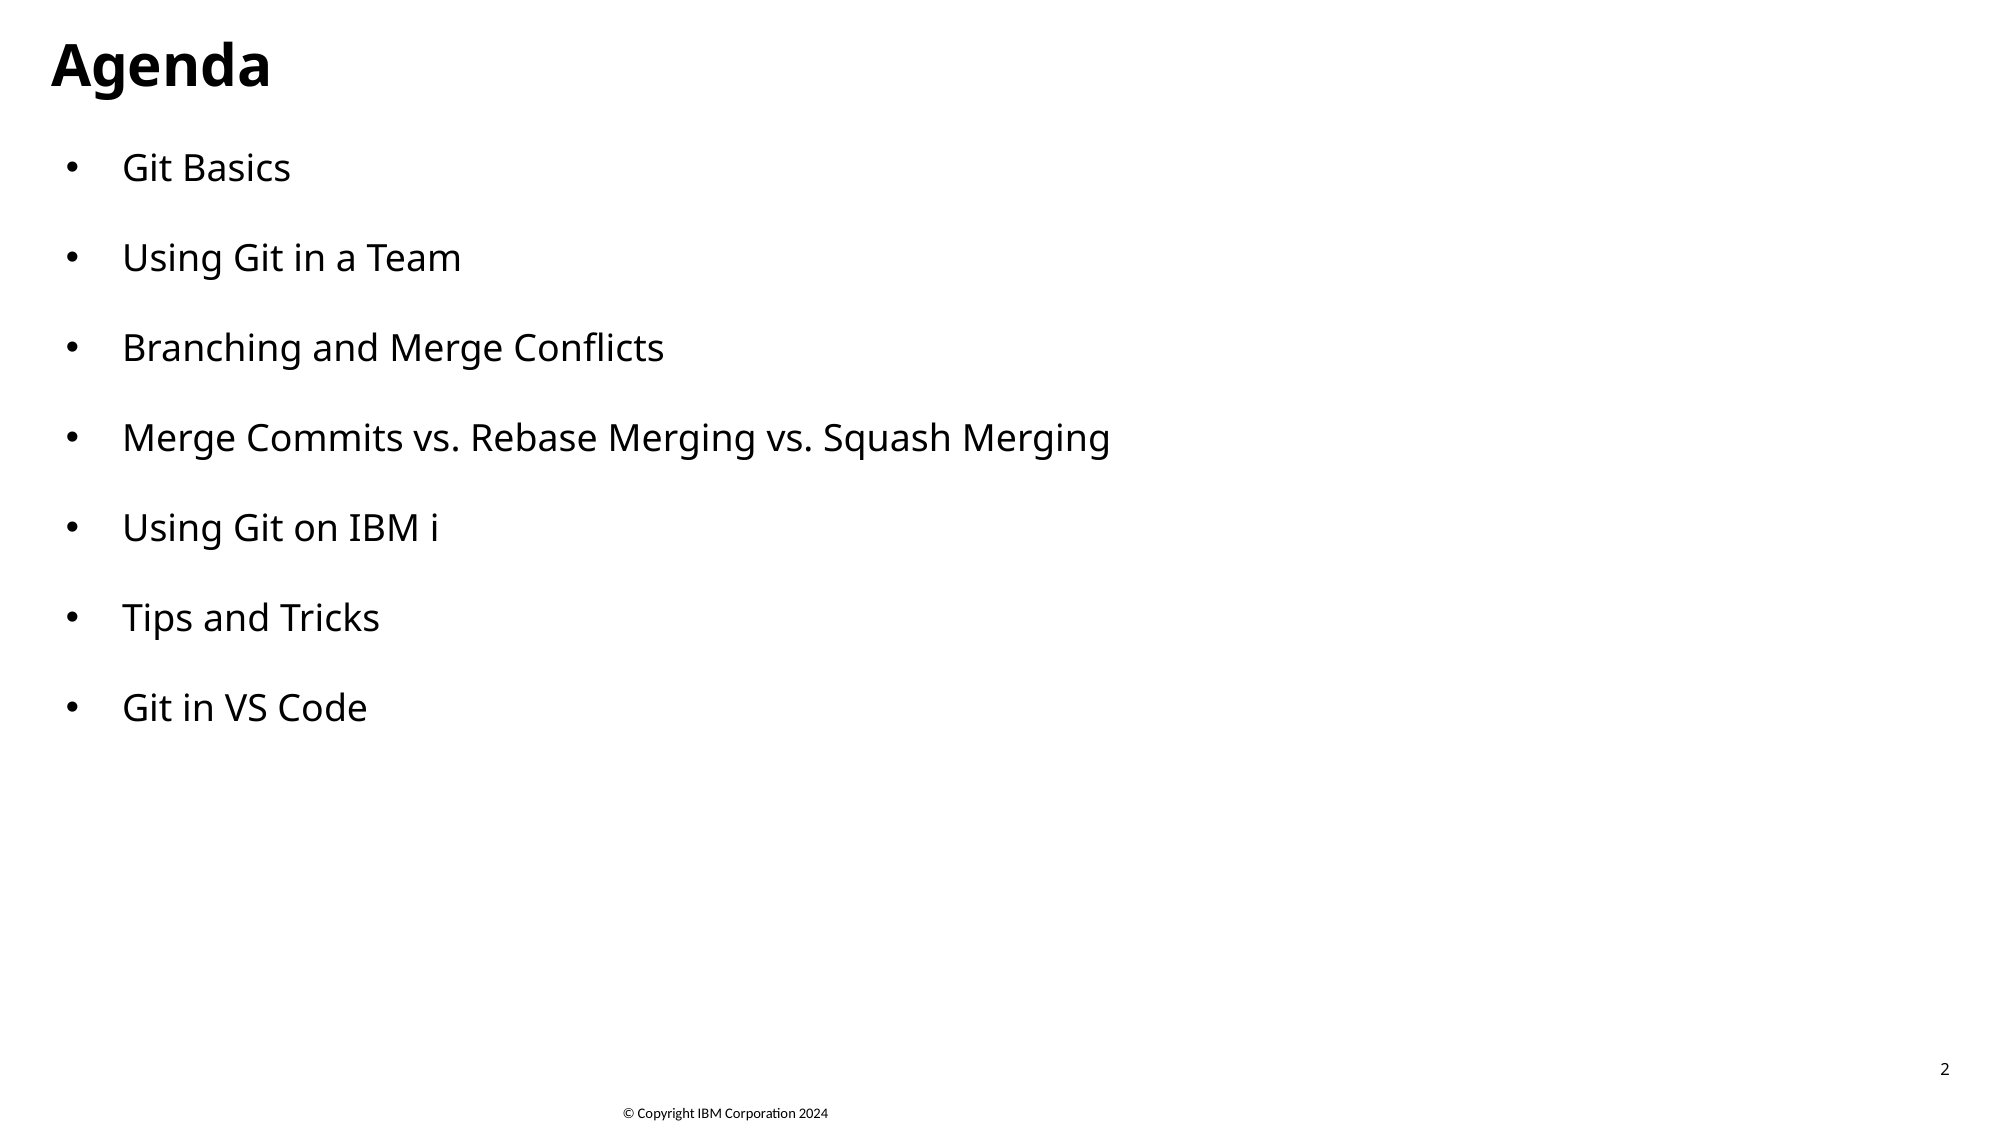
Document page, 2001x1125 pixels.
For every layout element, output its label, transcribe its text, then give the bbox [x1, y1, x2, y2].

list Git Basics Using Git in a Team Branching and Merge Conflicts Merge Commits vs. Rebase Merging vs. Squash Merging Using Git on IBM i Tips and Tricks Git in VS Code [51, 136, 1934, 1025]
title Agenda [51, 36, 1721, 101]
slide_number 2 [1500, 1055, 1950, 1086]
